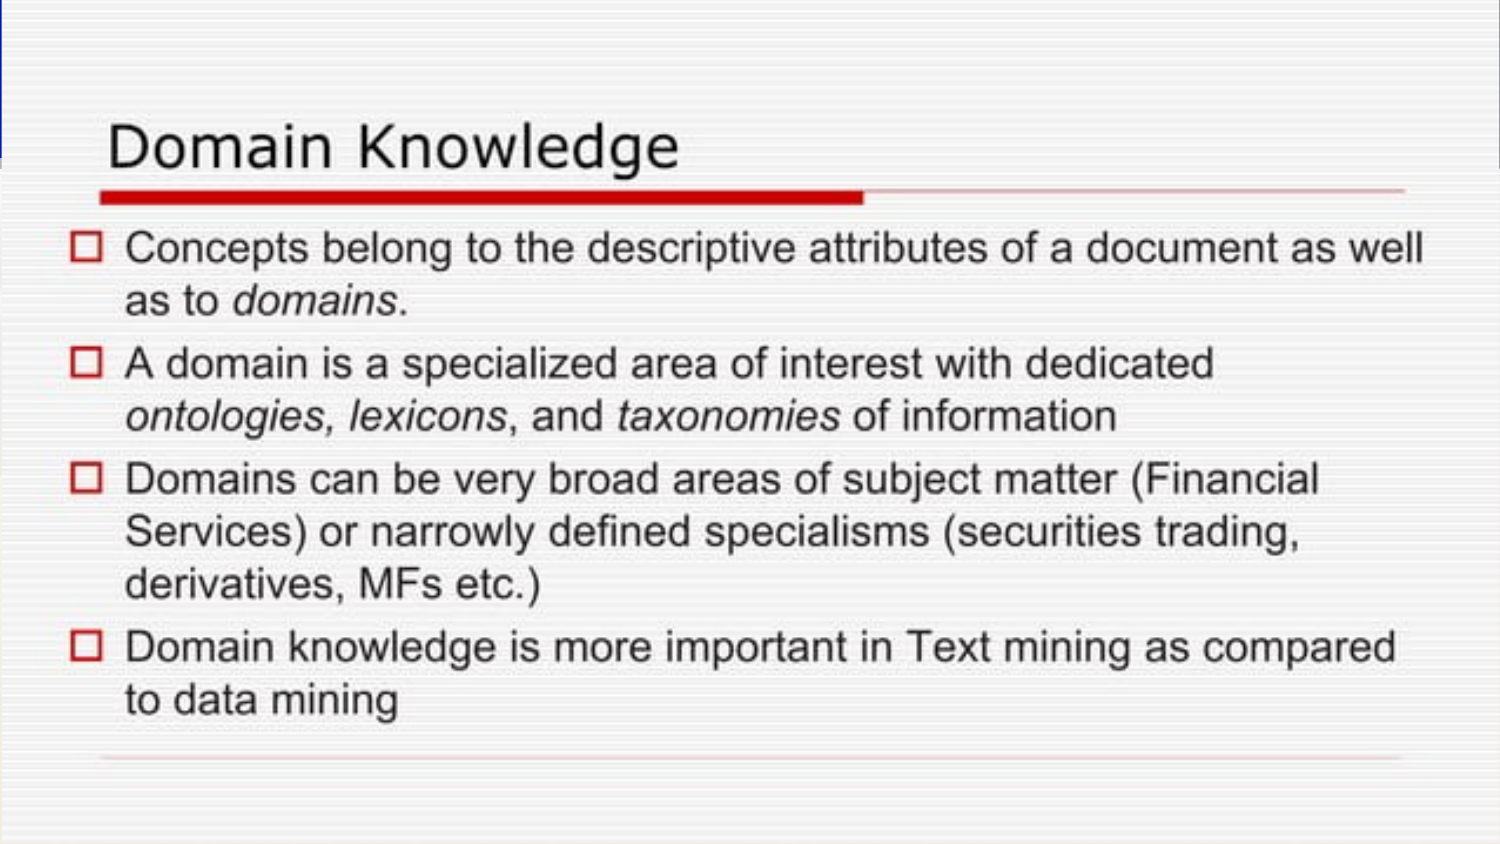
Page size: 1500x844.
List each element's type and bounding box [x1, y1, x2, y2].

text_box [1, 0, 1500, 843]
picture [0, 0, 1500, 844]
